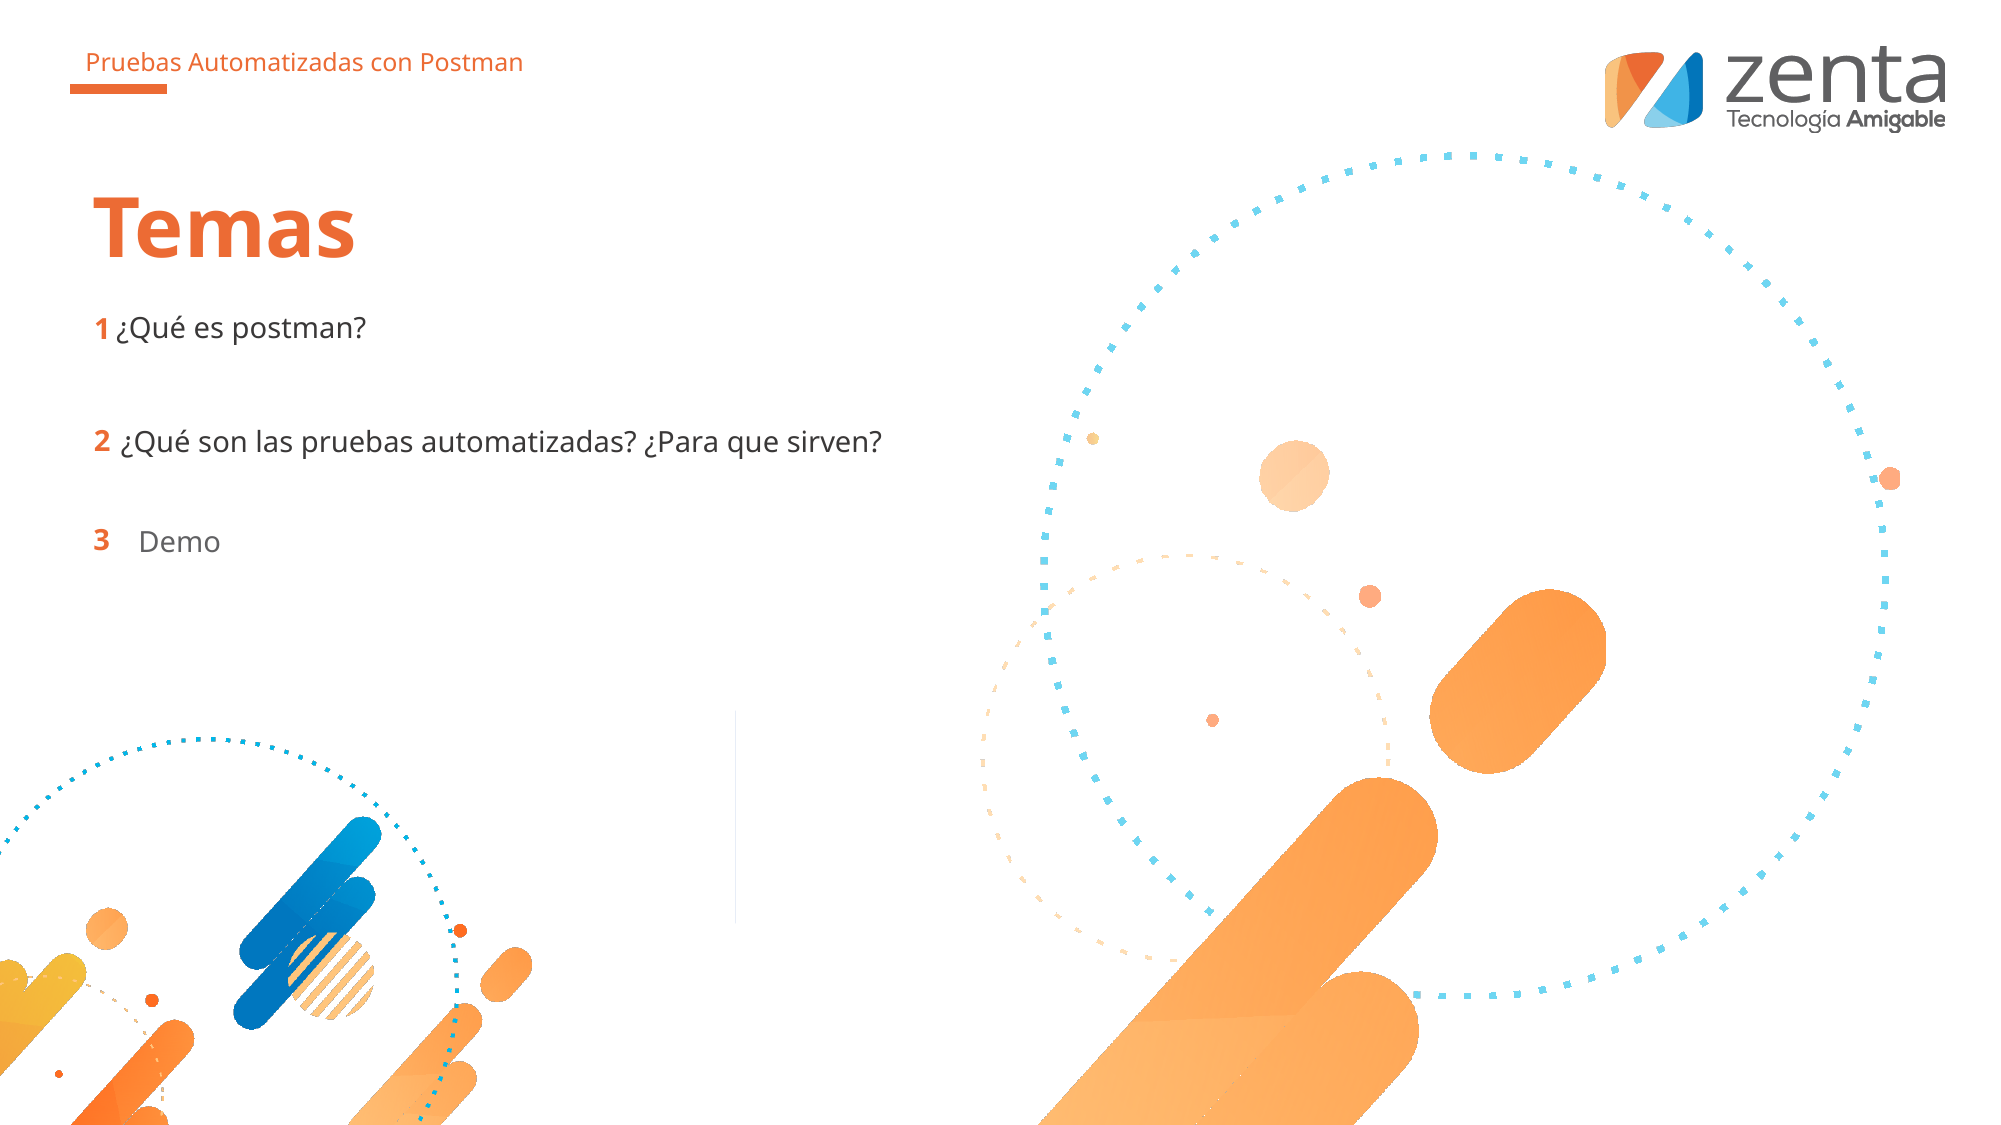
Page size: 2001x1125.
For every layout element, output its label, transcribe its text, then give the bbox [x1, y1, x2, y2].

picture [0, 737, 532, 1125]
text_box 1 [79, 302, 133, 353]
text_box Pruebas Automatizadas con Postman [70, 39, 1138, 85]
text_box 2 [79, 415, 105, 465]
text_box ¿Qué es postman? [101, 301, 975, 352]
text_box ¿Qué son las pruebas automatizadas? ¿Para que sirven? [105, 415, 975, 466]
text_box Temas [77, 166, 975, 282]
text_box Demo [123, 516, 975, 596]
picture [958, 151, 1900, 1125]
text_box 3 [78, 513, 132, 564]
picture [1605, 46, 1945, 133]
